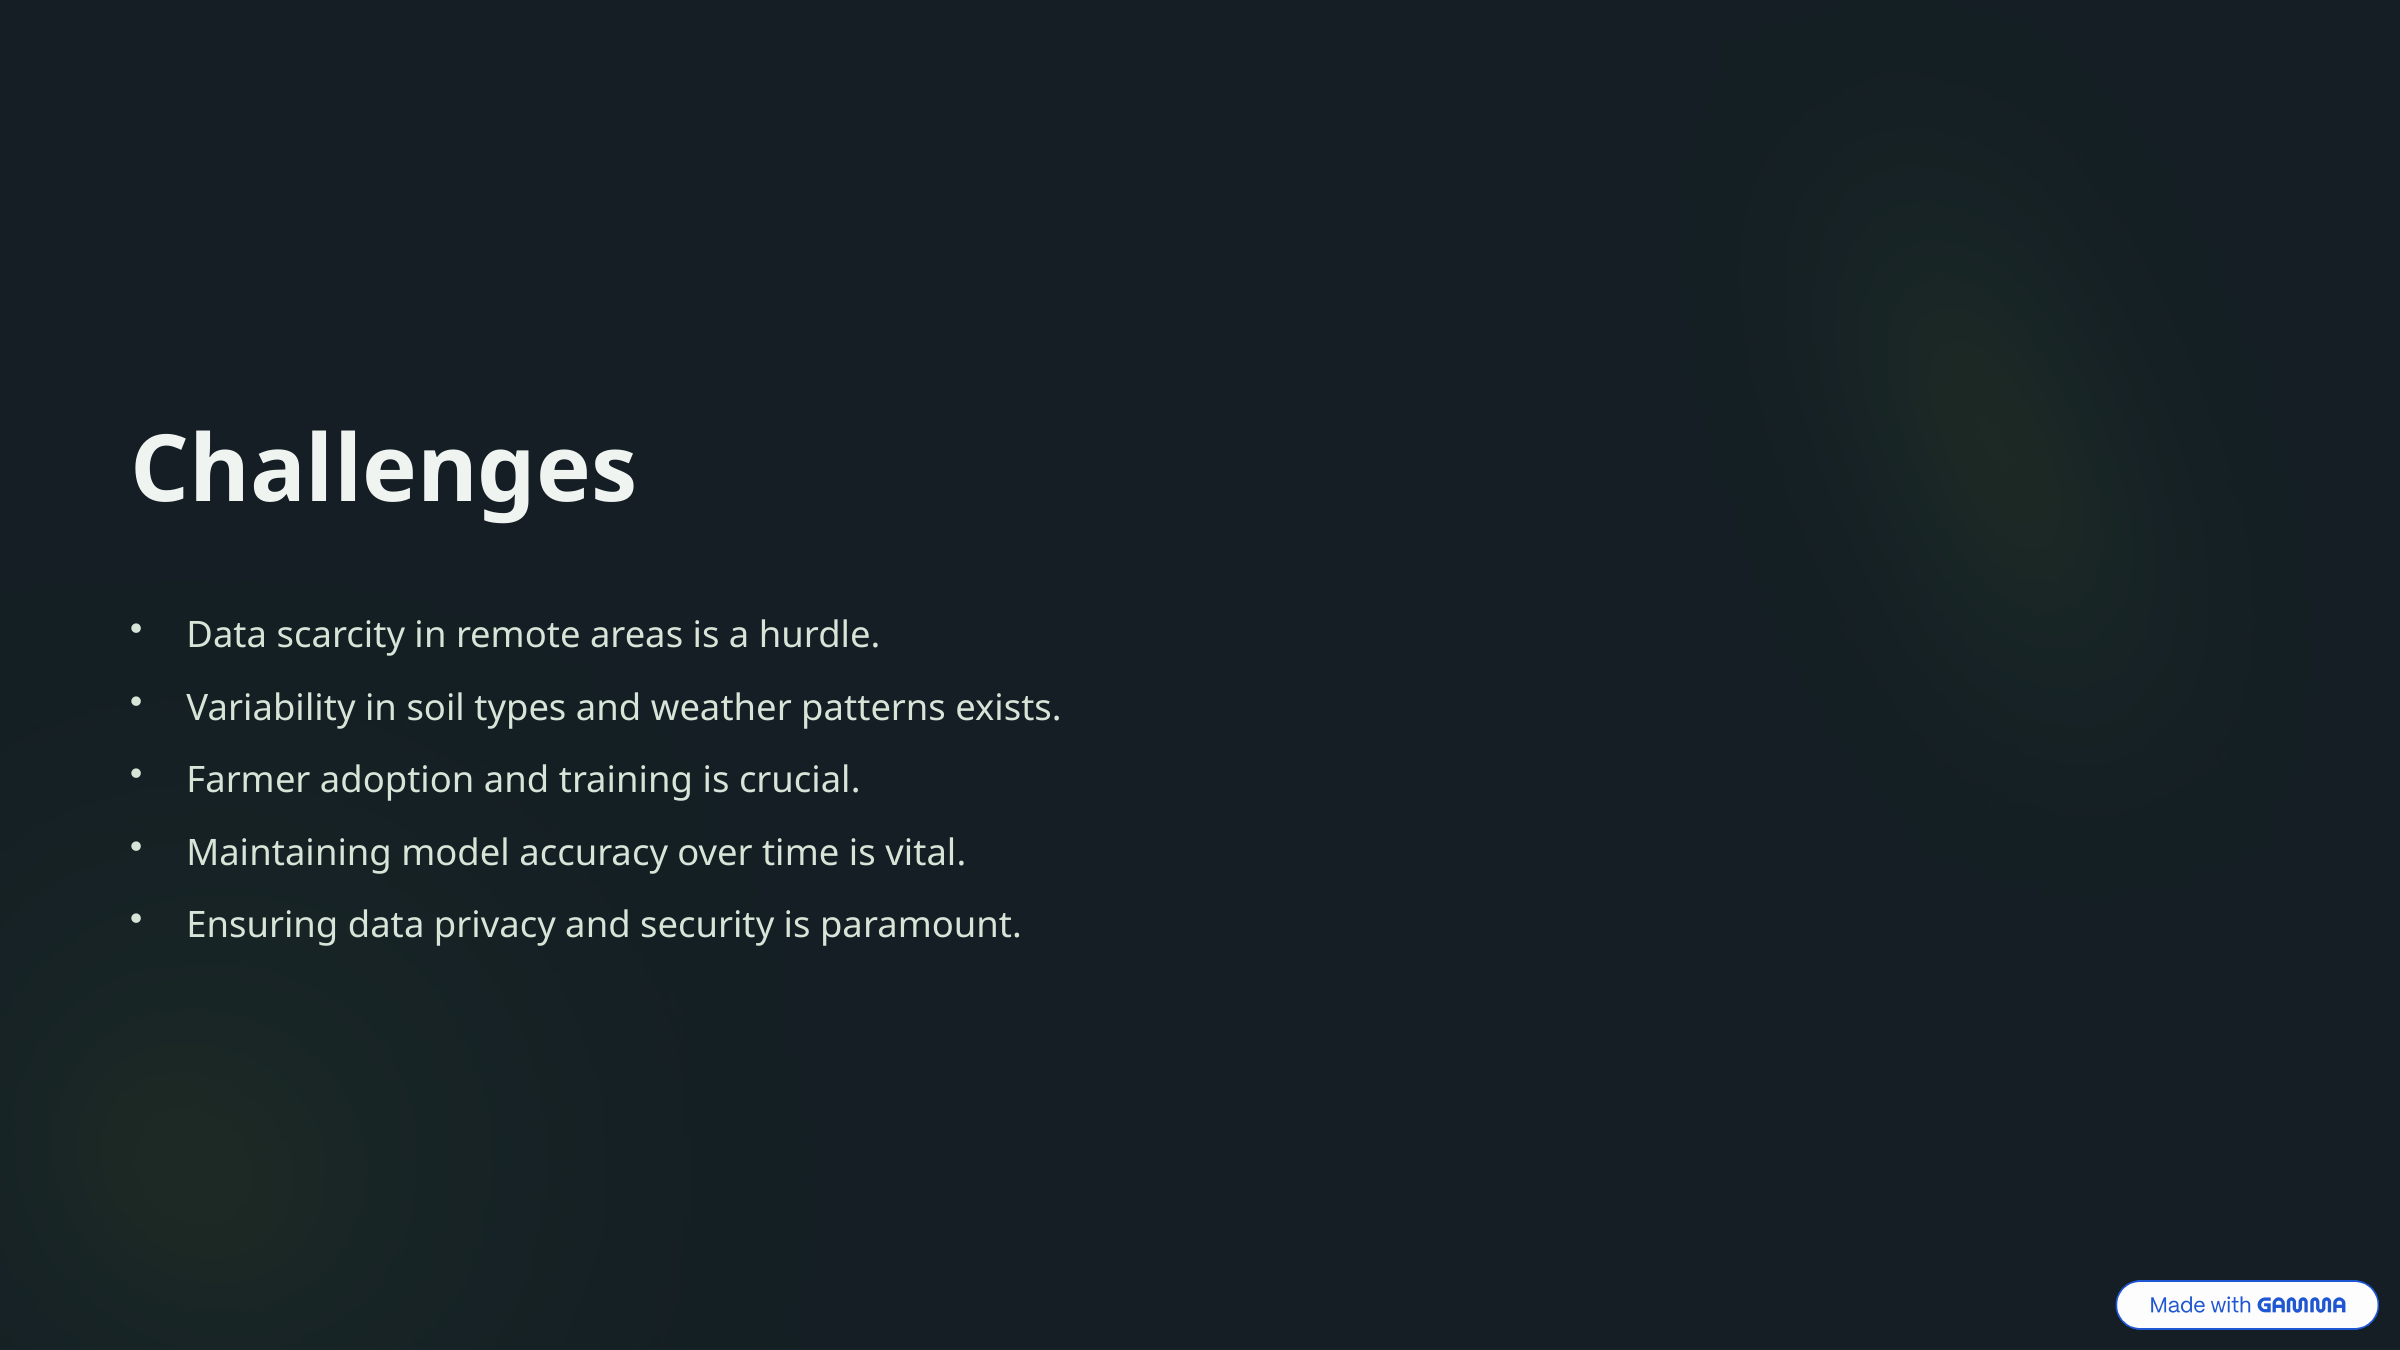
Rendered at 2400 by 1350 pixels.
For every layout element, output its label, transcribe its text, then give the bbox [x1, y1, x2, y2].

text_box Ensuring data privacy and security is paramount. [130, 885, 2270, 946]
text_box Variability in soil types and weather patterns exists. [130, 667, 2270, 728]
text_box Challenges [130, 404, 1061, 522]
text_box Maintaining model accuracy over time is vital. [130, 813, 2270, 873]
text_box Data scarcity in remote areas is a hurdle. [130, 595, 2270, 655]
picture [2106, 1271, 2389, 1339]
text_box Farmer adoption and training is crucial. [130, 740, 2270, 800]
